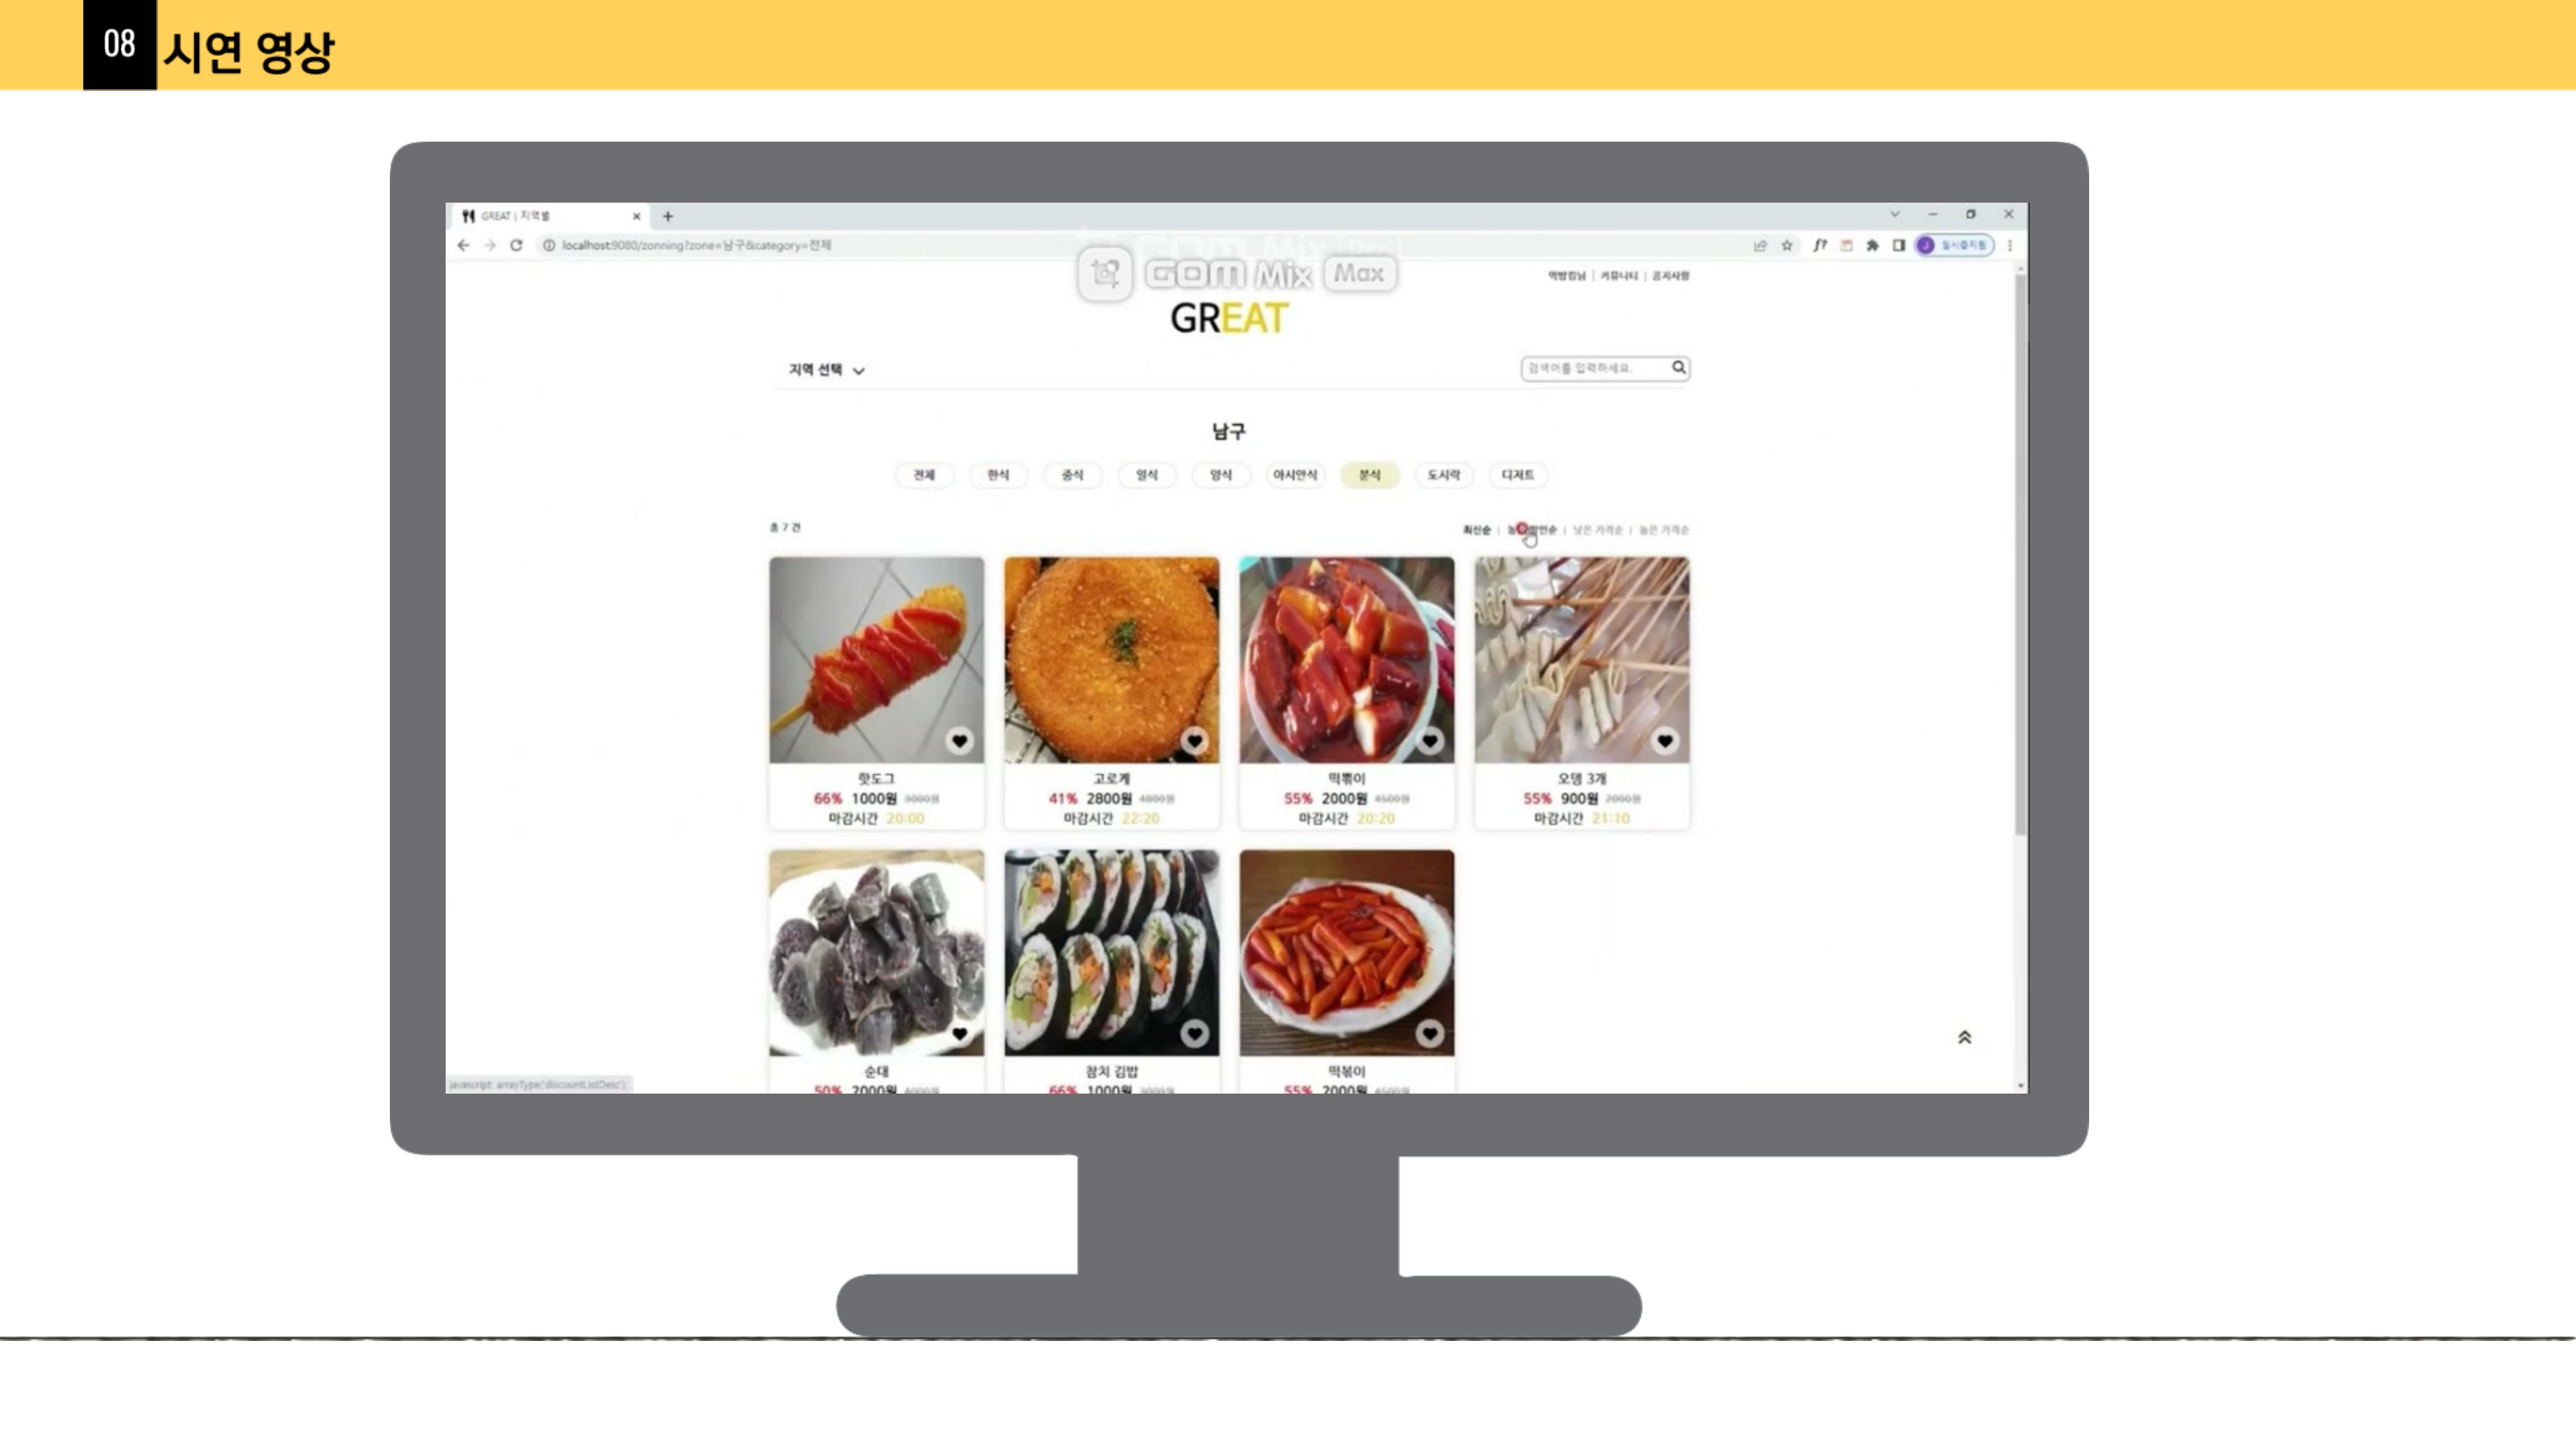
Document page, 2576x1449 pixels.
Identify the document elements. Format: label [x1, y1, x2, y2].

text_box [0, 1337, 386, 1342]
picture [155, 18, 360, 94]
picture [446, 203, 2030, 1094]
text_box [390, 141, 2089, 1339]
text_box [83, 0, 159, 91]
text_box [0, 0, 82, 91]
picture [52, 15, 151, 85]
text_box [161, 0, 2576, 91]
text_box [2091, 1337, 2576, 1342]
